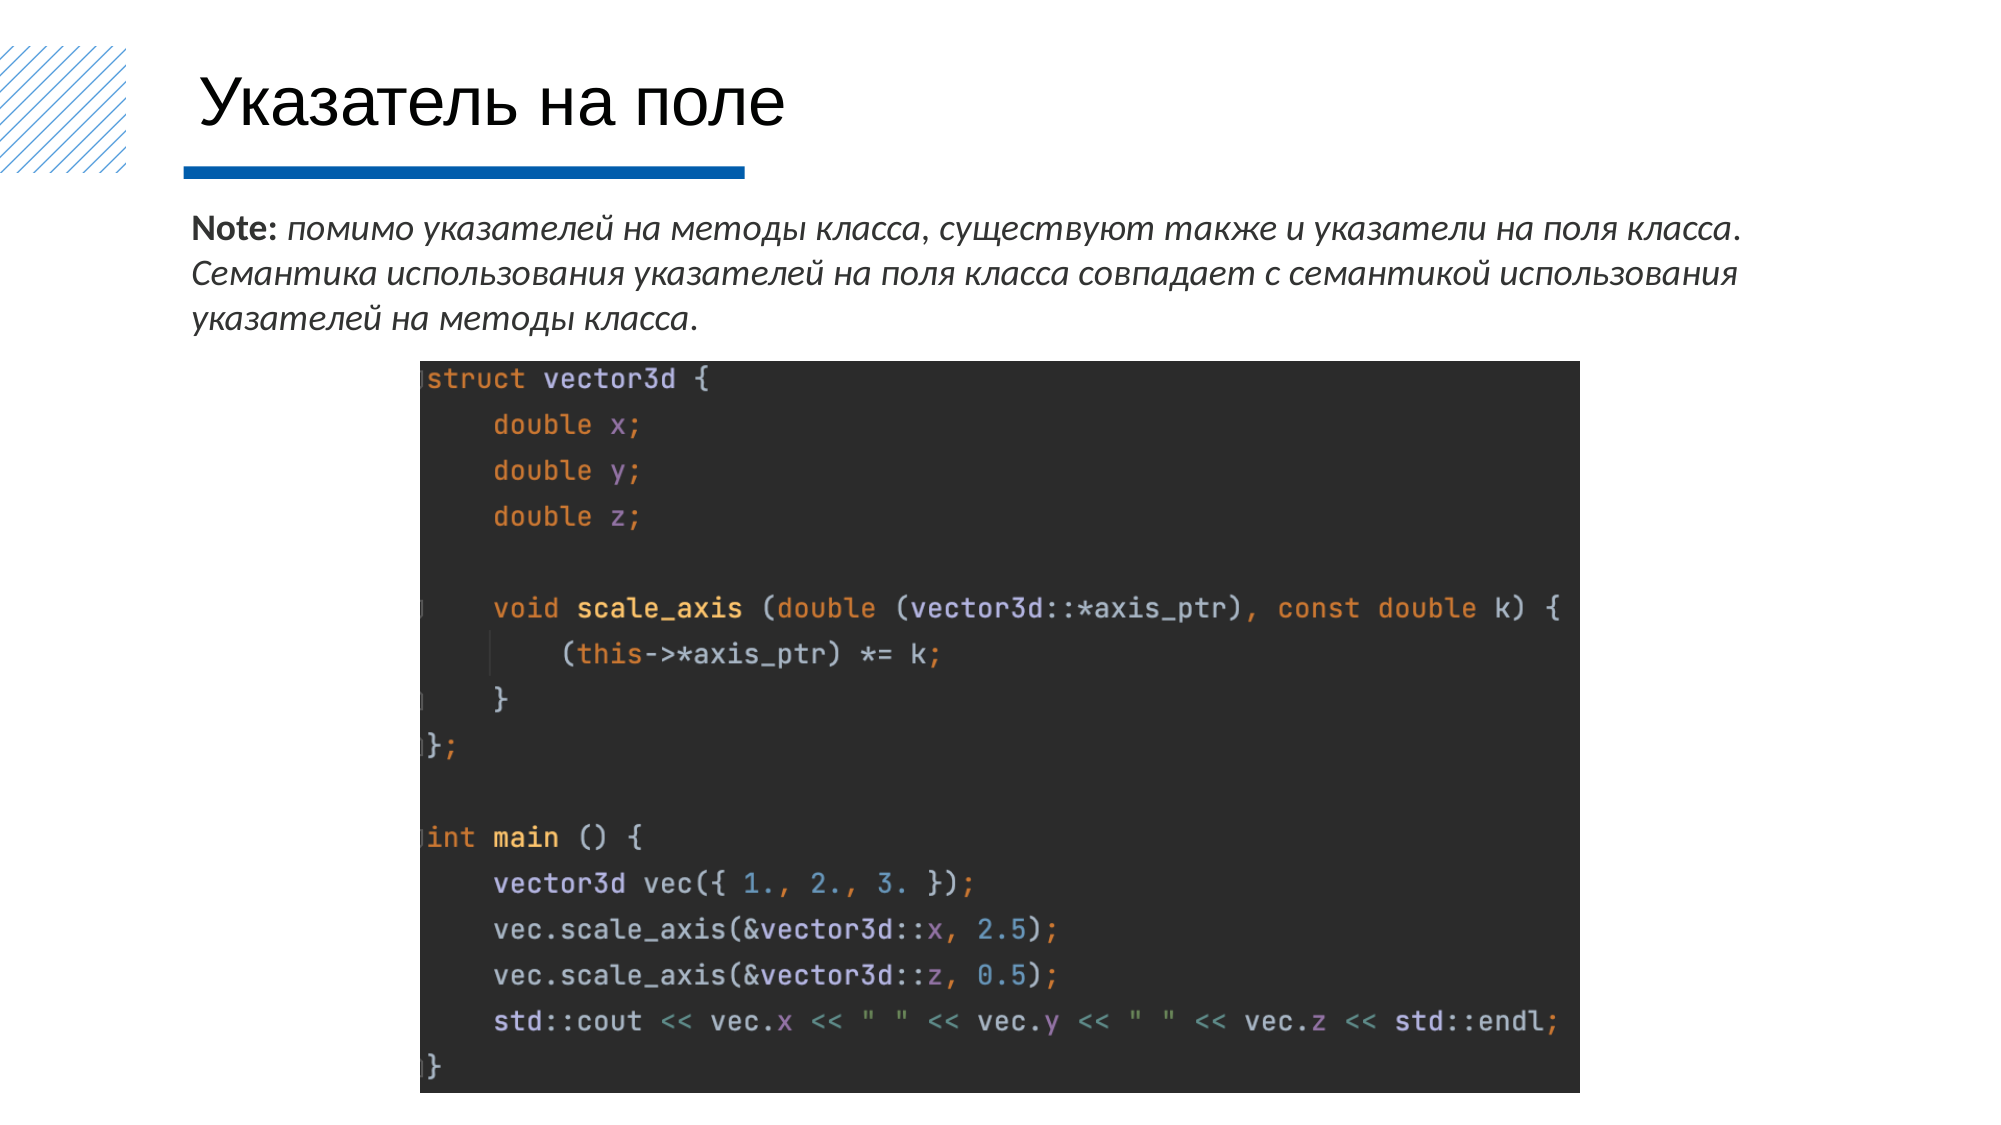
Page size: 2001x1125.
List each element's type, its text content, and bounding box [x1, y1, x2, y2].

list Указатель на поле [183, 58, 1780, 149]
picture [420, 361, 1580, 1093]
picture [0, 46, 126, 173]
text_box Note: помимо указателей на методы класса, существуют также и указатели на поля класса. Семантика использования указателей на поля класса совпадает с семантикой использования указателей на методы класса. [183, 195, 1780, 346]
